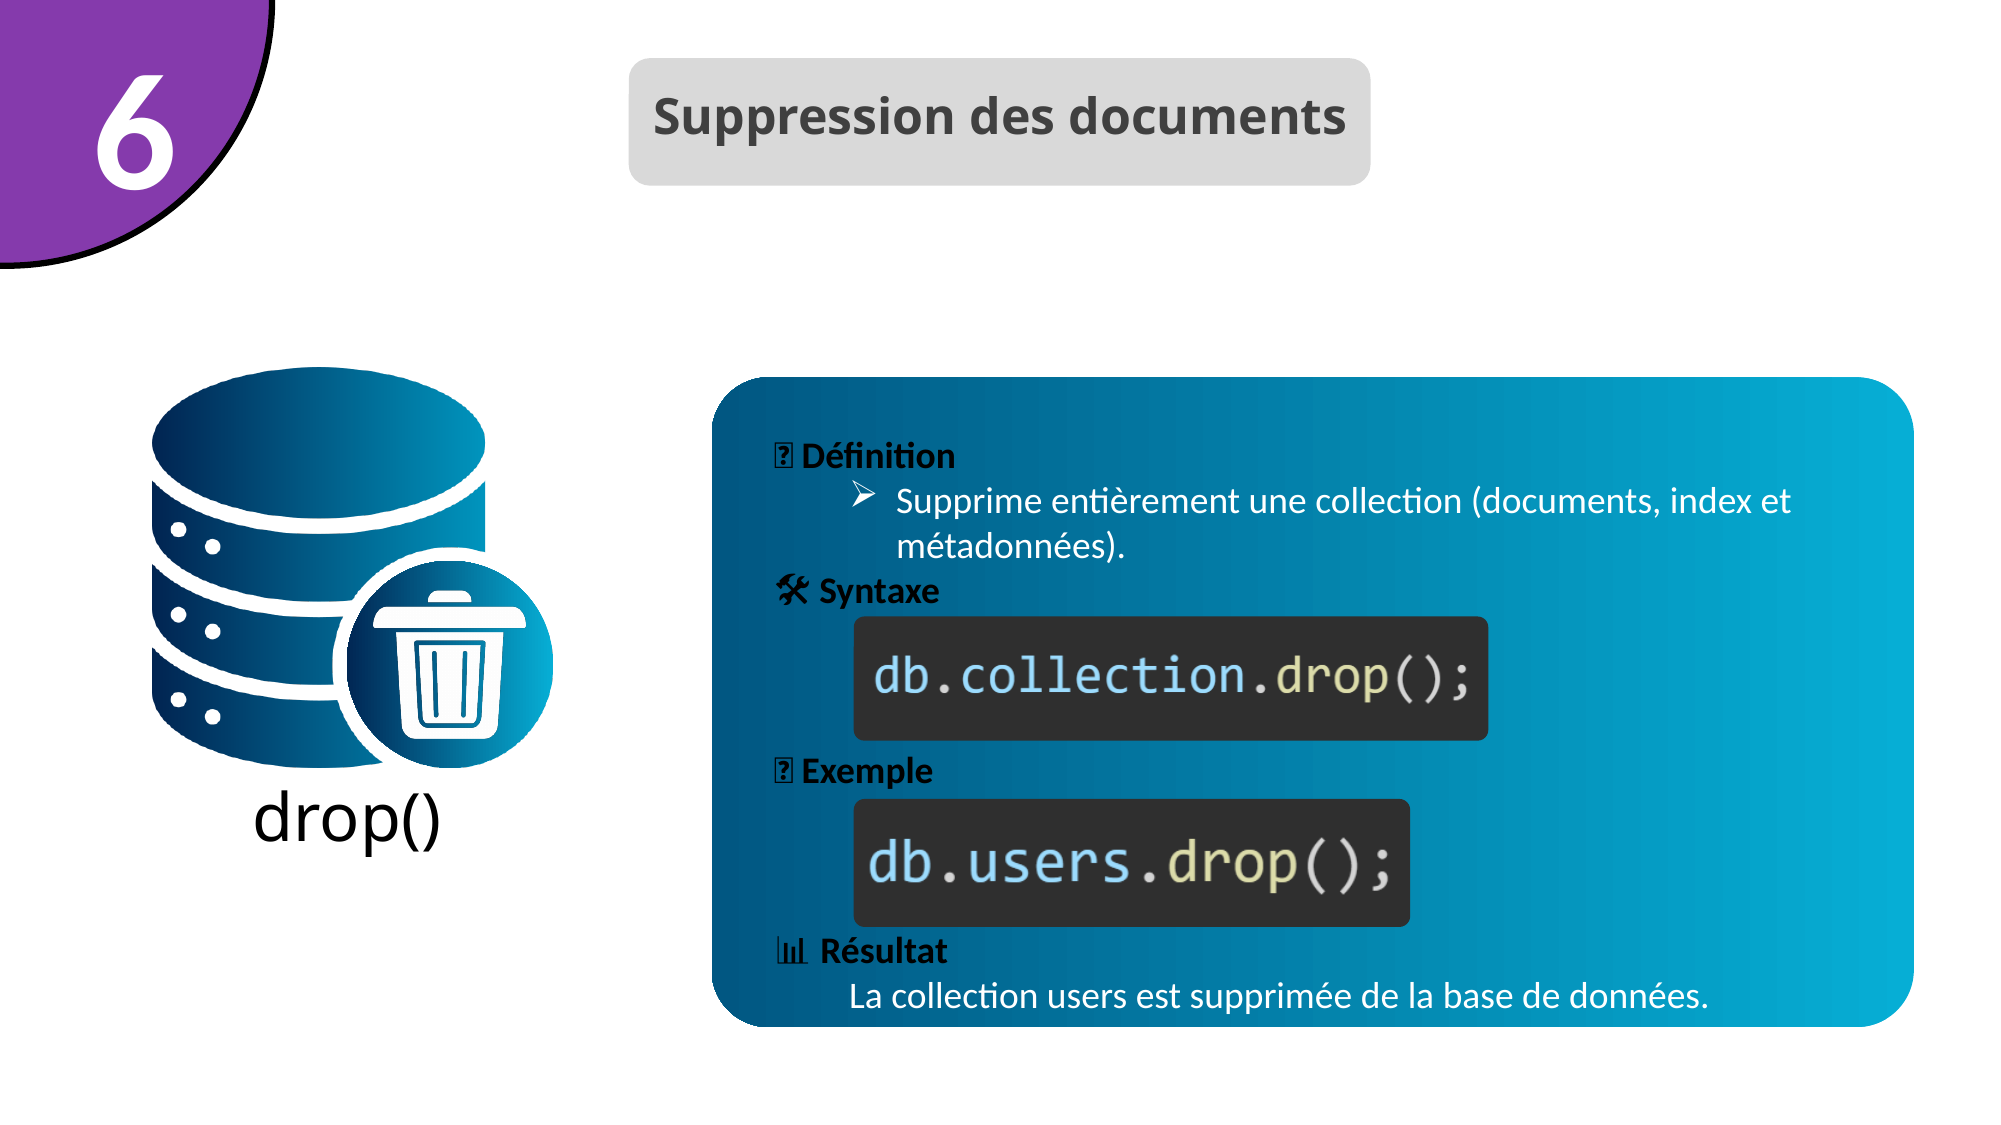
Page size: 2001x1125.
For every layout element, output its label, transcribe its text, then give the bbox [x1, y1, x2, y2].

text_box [711, 377, 1914, 1030]
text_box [0, 0, 286, 266]
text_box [628, 58, 1372, 186]
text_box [151, 367, 554, 768]
text_box drop() [0, 766, 697, 862]
